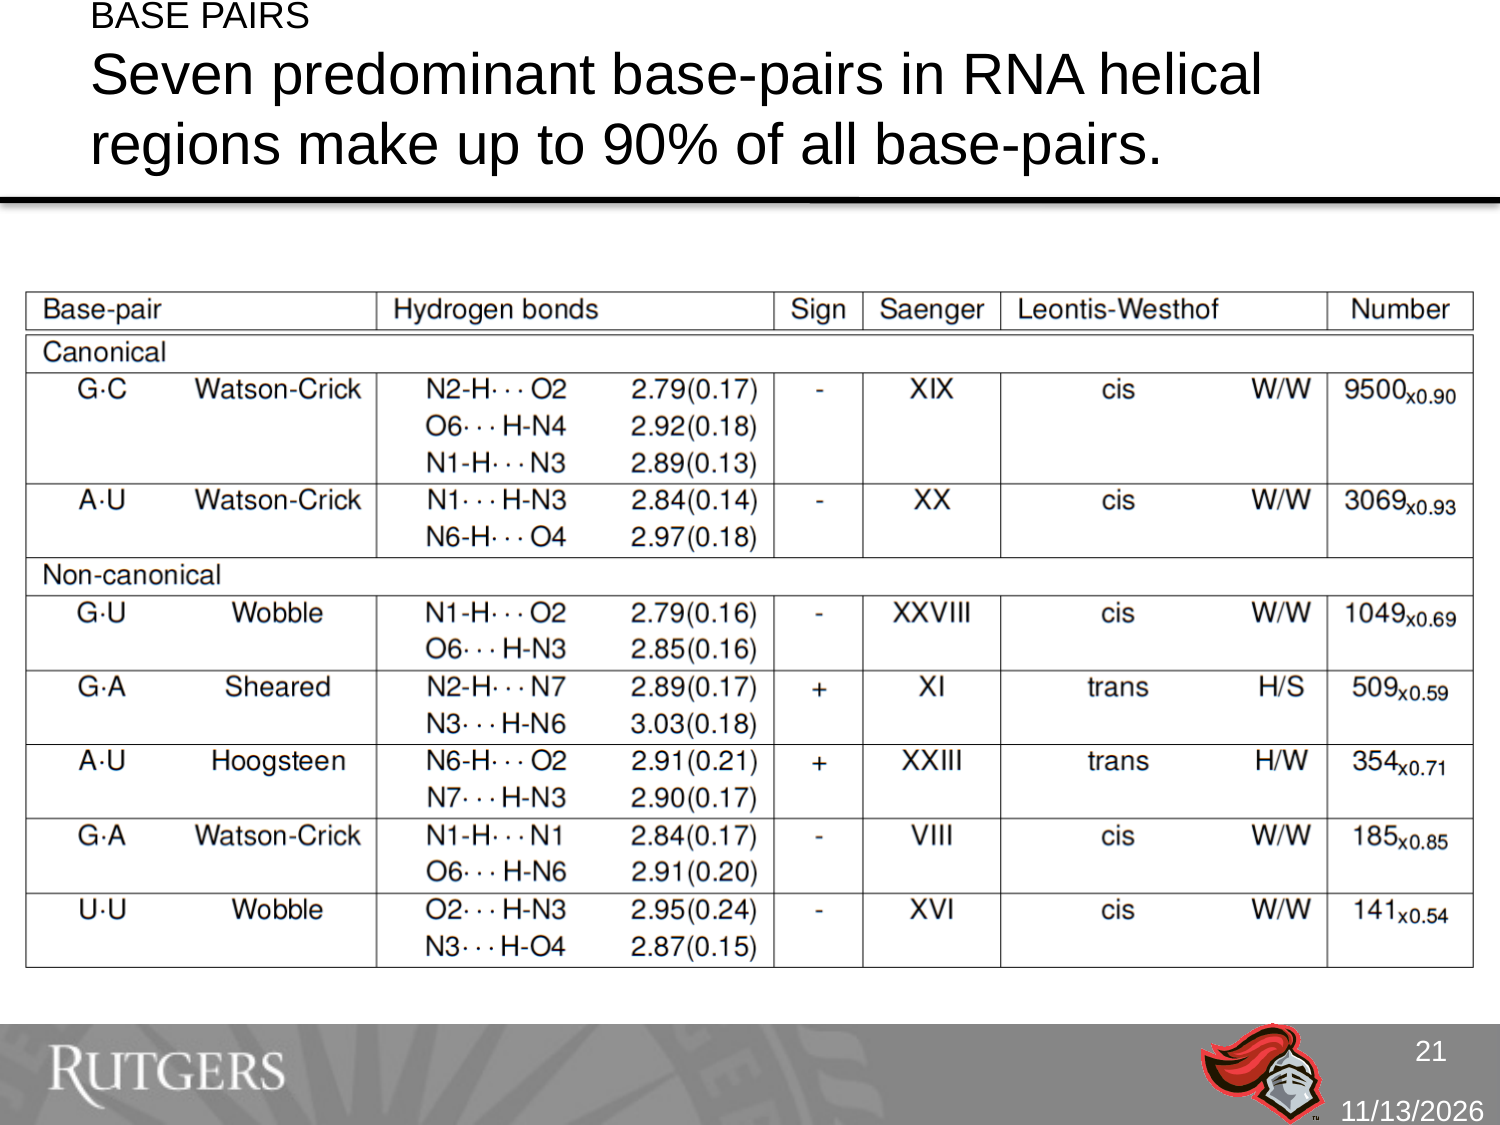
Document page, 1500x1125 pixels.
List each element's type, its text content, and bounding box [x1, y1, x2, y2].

slide_number 21 [1362, 1024, 1463, 1063]
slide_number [1149, 1084, 1500, 1125]
picture [0, 0, 1500, 1125]
title BASE PAIRS Seven predominant base-pairs in RNA helical regions make up to 90% of all base-pairs. [74, 0, 395, 176]
title BASE PAIRS Seven predominant base-pairs in RNA helical regions make up to 90% of all base-pairs. [1094, 0, 1426, 176]
